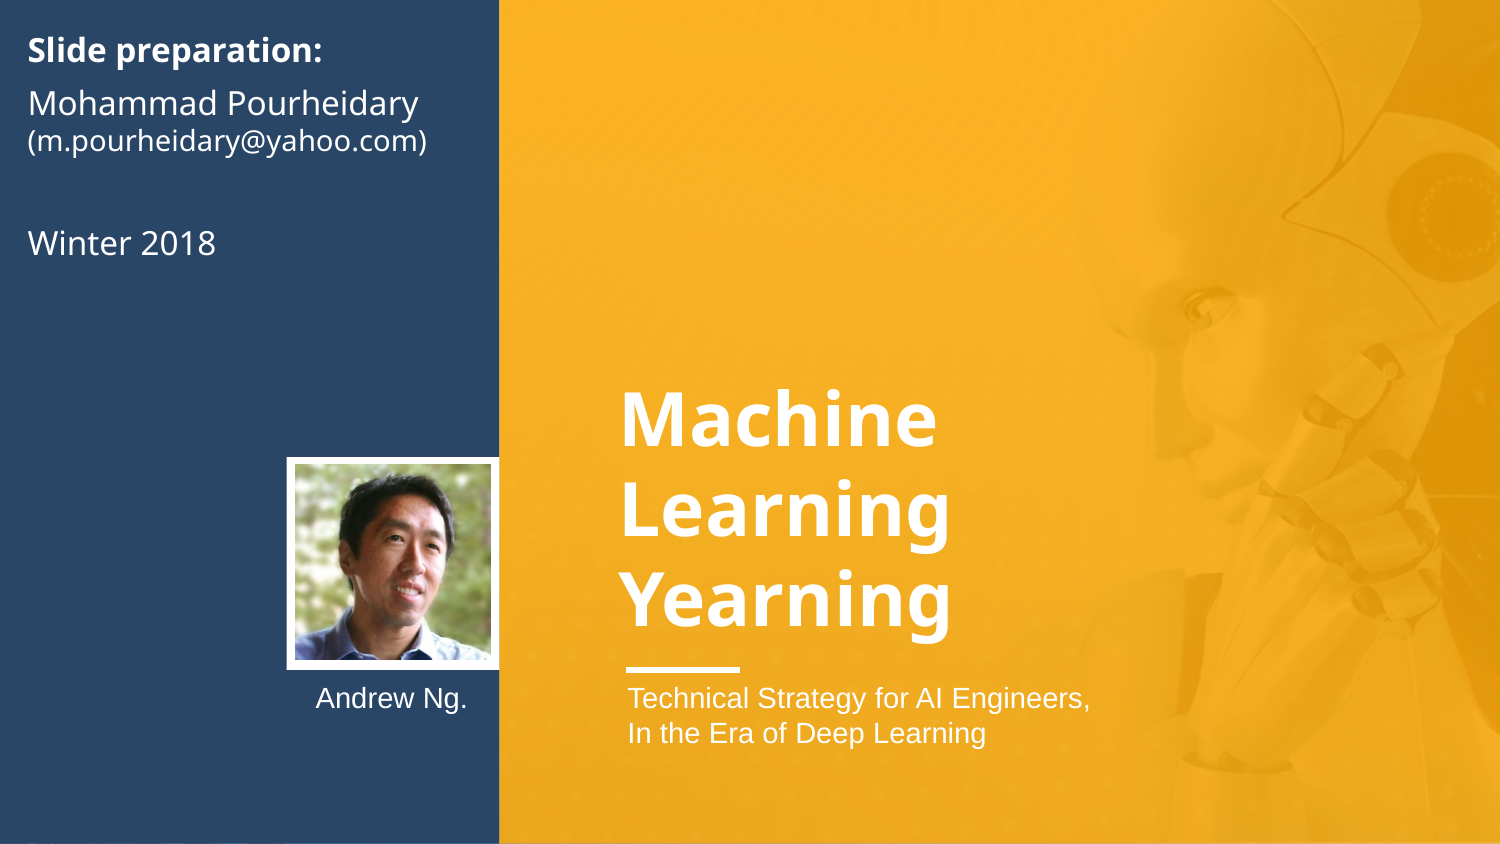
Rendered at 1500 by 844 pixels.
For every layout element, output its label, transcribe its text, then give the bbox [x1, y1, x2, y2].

text_box Andrew Ng. [300, 671, 484, 722]
text_box Technical Strategy for AI Engineers, In the Era of Deep Learning [612, 671, 1125, 757]
title Machine Learning Yearning [603, 371, 1408, 642]
text_box Slide preparation: Mohammad Pourheidary (m.pourheidary@yahoo.com) Winter 2018 [12, 14, 513, 285]
picture [295, 464, 492, 660]
